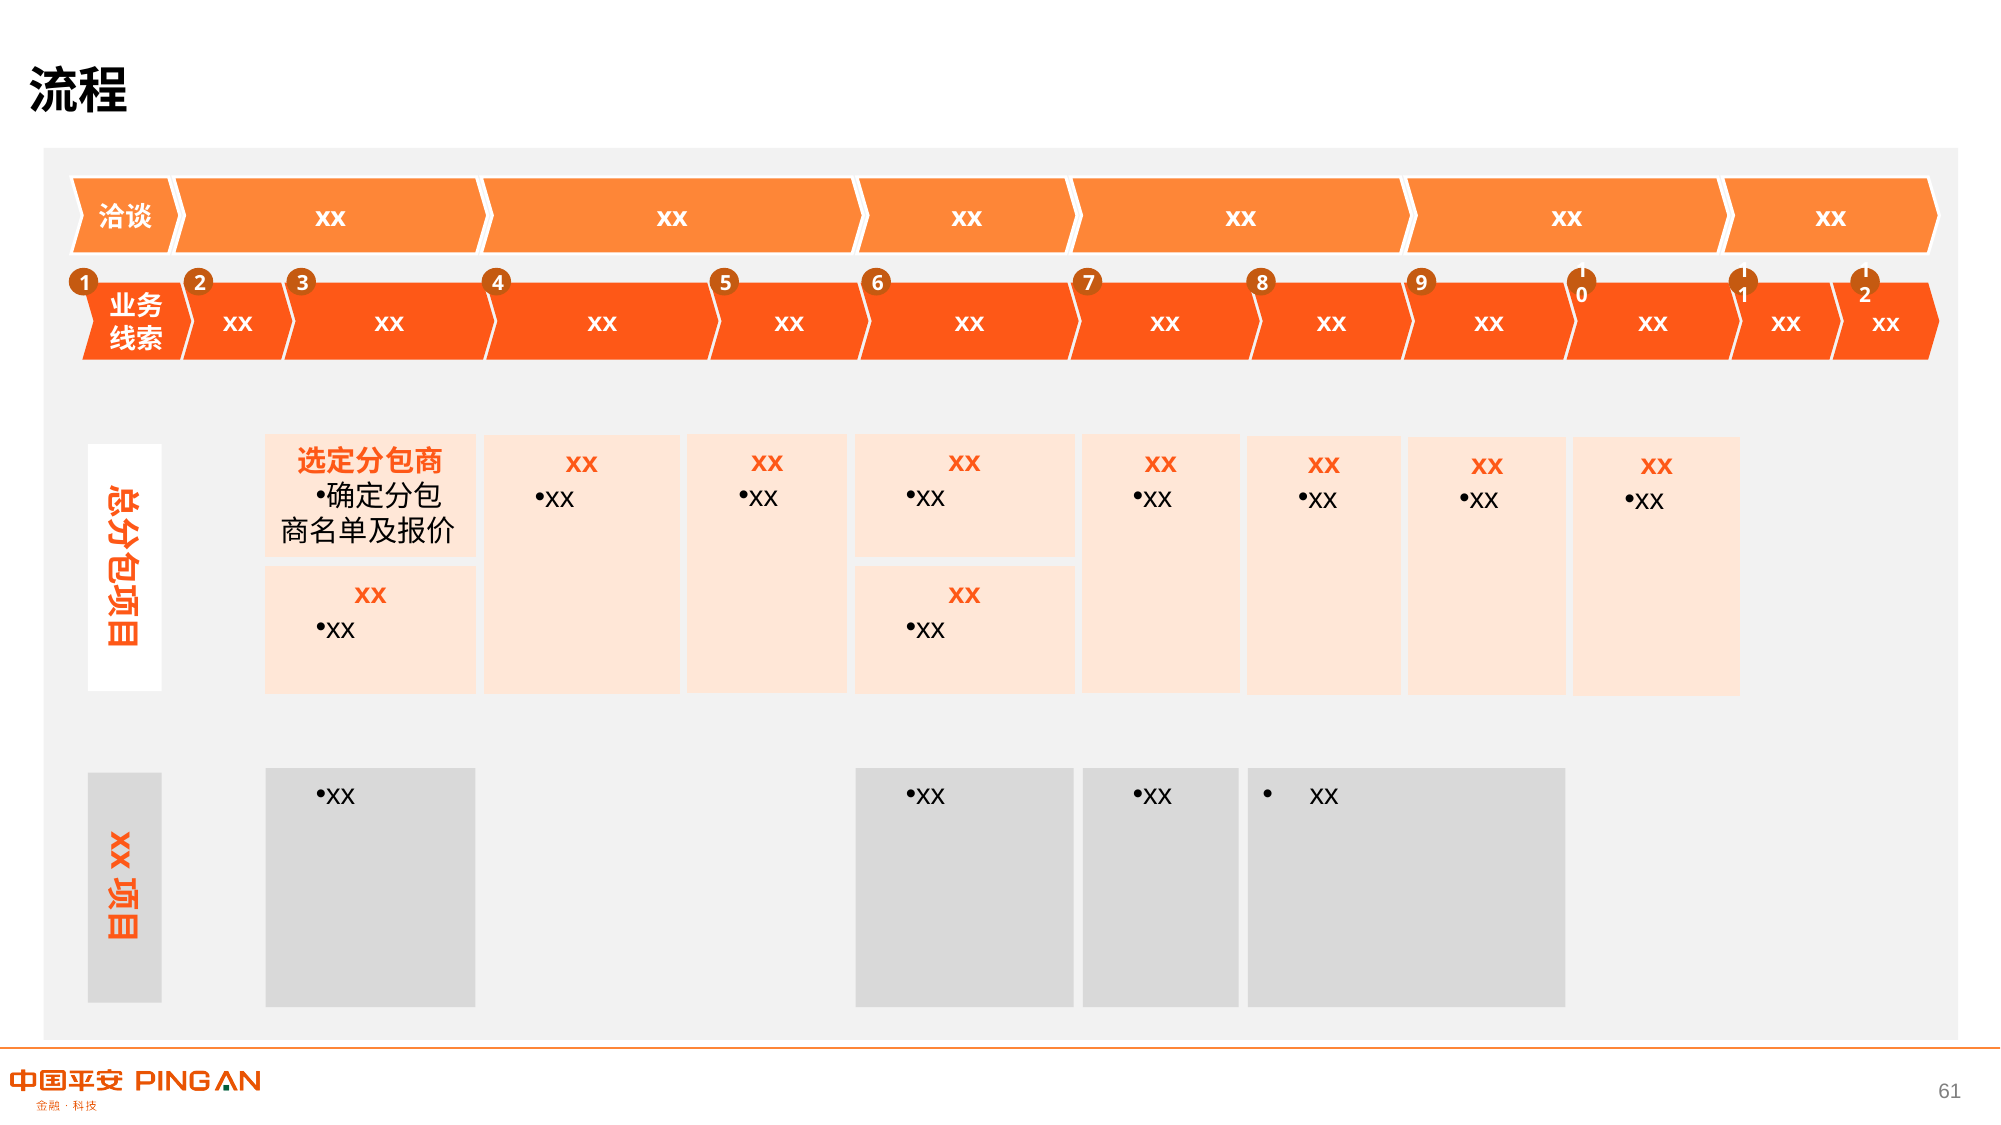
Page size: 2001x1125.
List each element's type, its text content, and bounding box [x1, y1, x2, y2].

text_box xx xx [688, 435, 847, 692]
text_box 8 [1246, 267, 1276, 296]
text_box xx [1403, 282, 1575, 360]
text_box 流程 [28, 29, 1822, 148]
text_box xx [265, 768, 476, 1008]
text_box 4 [481, 267, 512, 296]
text_box xx [173, 176, 488, 254]
text_box xx [1082, 768, 1239, 1008]
picture [10, 1069, 260, 1111]
text_box 业务 线索 [82, 282, 192, 360]
text_box xx项目 [87, 772, 162, 1003]
text_box 12 [1850, 267, 1880, 296]
text_box xx [1566, 282, 1740, 360]
text_box xx [855, 768, 1074, 1008]
text_box 9 [1406, 267, 1437, 296]
text_box 5 [709, 267, 740, 296]
text_box 总分包项目 [87, 444, 162, 692]
text_box 2 [183, 267, 214, 296]
text_box xx [1405, 176, 1729, 254]
text_box 7 [1072, 267, 1103, 296]
text_box xx xx [484, 436, 680, 694]
text_box xx [710, 282, 869, 360]
text_box xx xx [1247, 436, 1401, 694]
text_box xx xx [1574, 438, 1740, 695]
text_box xx [1070, 176, 1412, 254]
text_box xx [860, 282, 1079, 360]
text_box xx [183, 282, 293, 360]
text_box [43, 147, 1959, 1041]
text_box 11 [1728, 267, 1759, 296]
text_box xx [1722, 176, 1940, 254]
text_box xx [1251, 282, 1412, 360]
text_box 3 [286, 267, 317, 296]
text_box xx [486, 282, 719, 360]
text_box 洽谈 [70, 176, 180, 254]
text_box xx xx [855, 566, 1074, 694]
text_box xx [856, 176, 1078, 254]
text_box xx [1070, 282, 1260, 360]
text_box 6 [861, 267, 891, 296]
text_box 10 [1566, 267, 1597, 296]
text_box xx xx [265, 566, 476, 694]
text_box xx [284, 282, 495, 360]
text_box xx xx [855, 435, 1074, 556]
text_box xx xx [1409, 437, 1566, 695]
text_box xx [481, 176, 864, 254]
text_box xx [1247, 768, 1566, 1008]
text_box xx [1832, 282, 1940, 360]
text_box xx [1731, 282, 1841, 360]
text_box xx xx [1082, 435, 1239, 693]
text_box 1 [68, 267, 99, 296]
text_box 选定分包商 确定分包商名单及报价 [265, 435, 476, 556]
